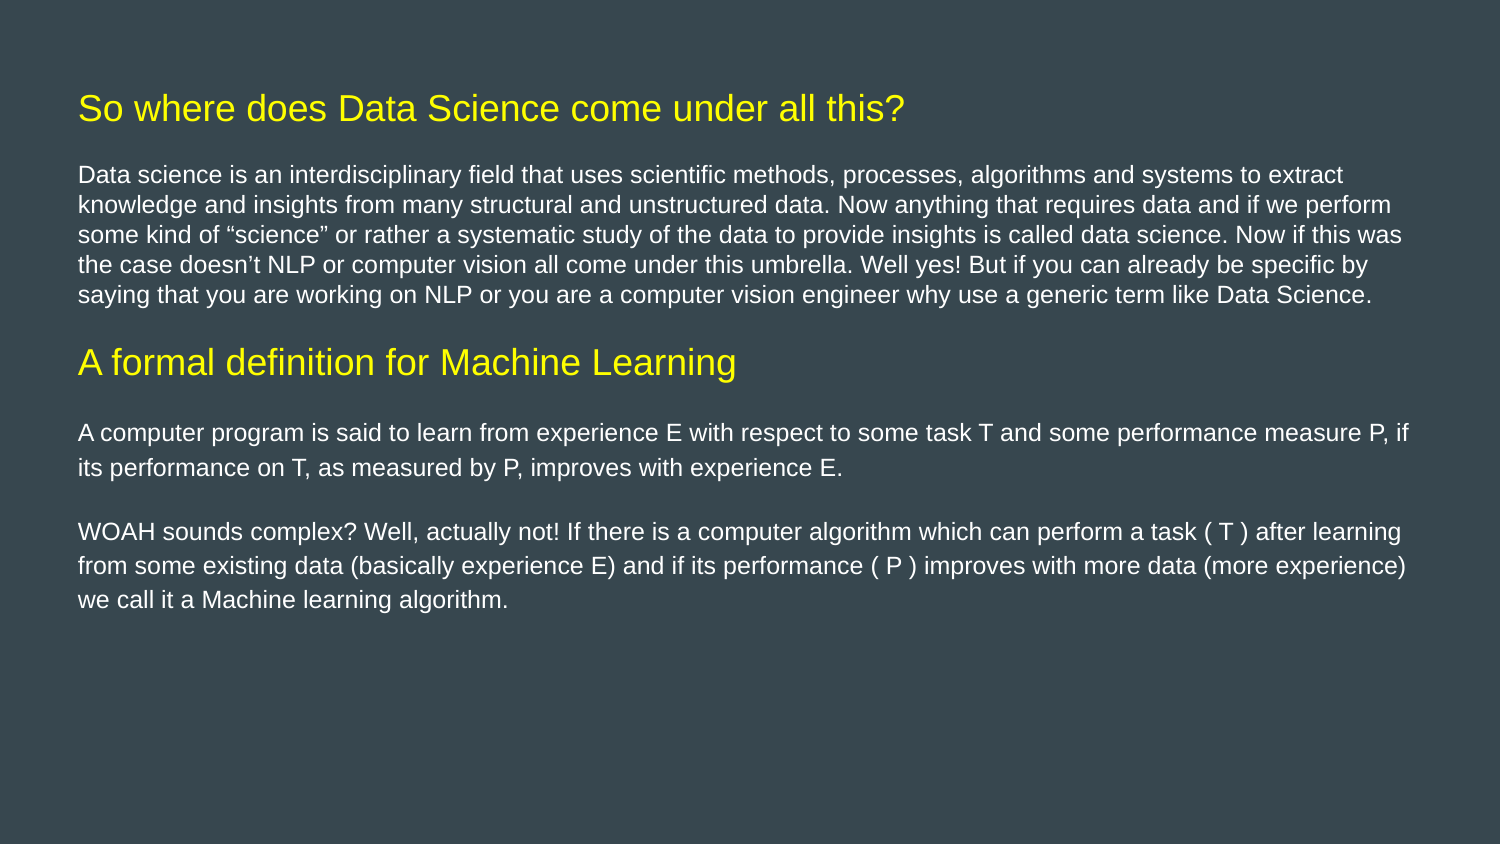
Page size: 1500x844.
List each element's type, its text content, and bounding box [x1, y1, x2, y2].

text_box So where does Data Science come under all this? Data science is an interdisciplinary field that uses scientific methods, processes, algorithms and systems to extract knowledge and insights from many structural and unstructured data. Now anything that requires data and if we perform some kind of “science” or rather a systematic study of the data to provide insights is called data science. Now if this was the case doesn’t NLP or computer vision all come under this umbrella. Well yes! But if you can already be specific by saying that you are working on NLP or you are a computer vision engineer why use a generic term like Data Science. A formal definition for Machine Learning A computer program is said to learn from experience E with respect to some task T and some performance measure P, if its performance on T, as measured by P, improves with experience E. WOAH sounds complex? Well, actually not! If there is a computer algorithm which can perform a task ( T ) after learning from some existing data (basically experience E) and if its performance ( P ) improves with more data (more experience) we call it a Machine learning algorithm. [62, 68, 1452, 724]
